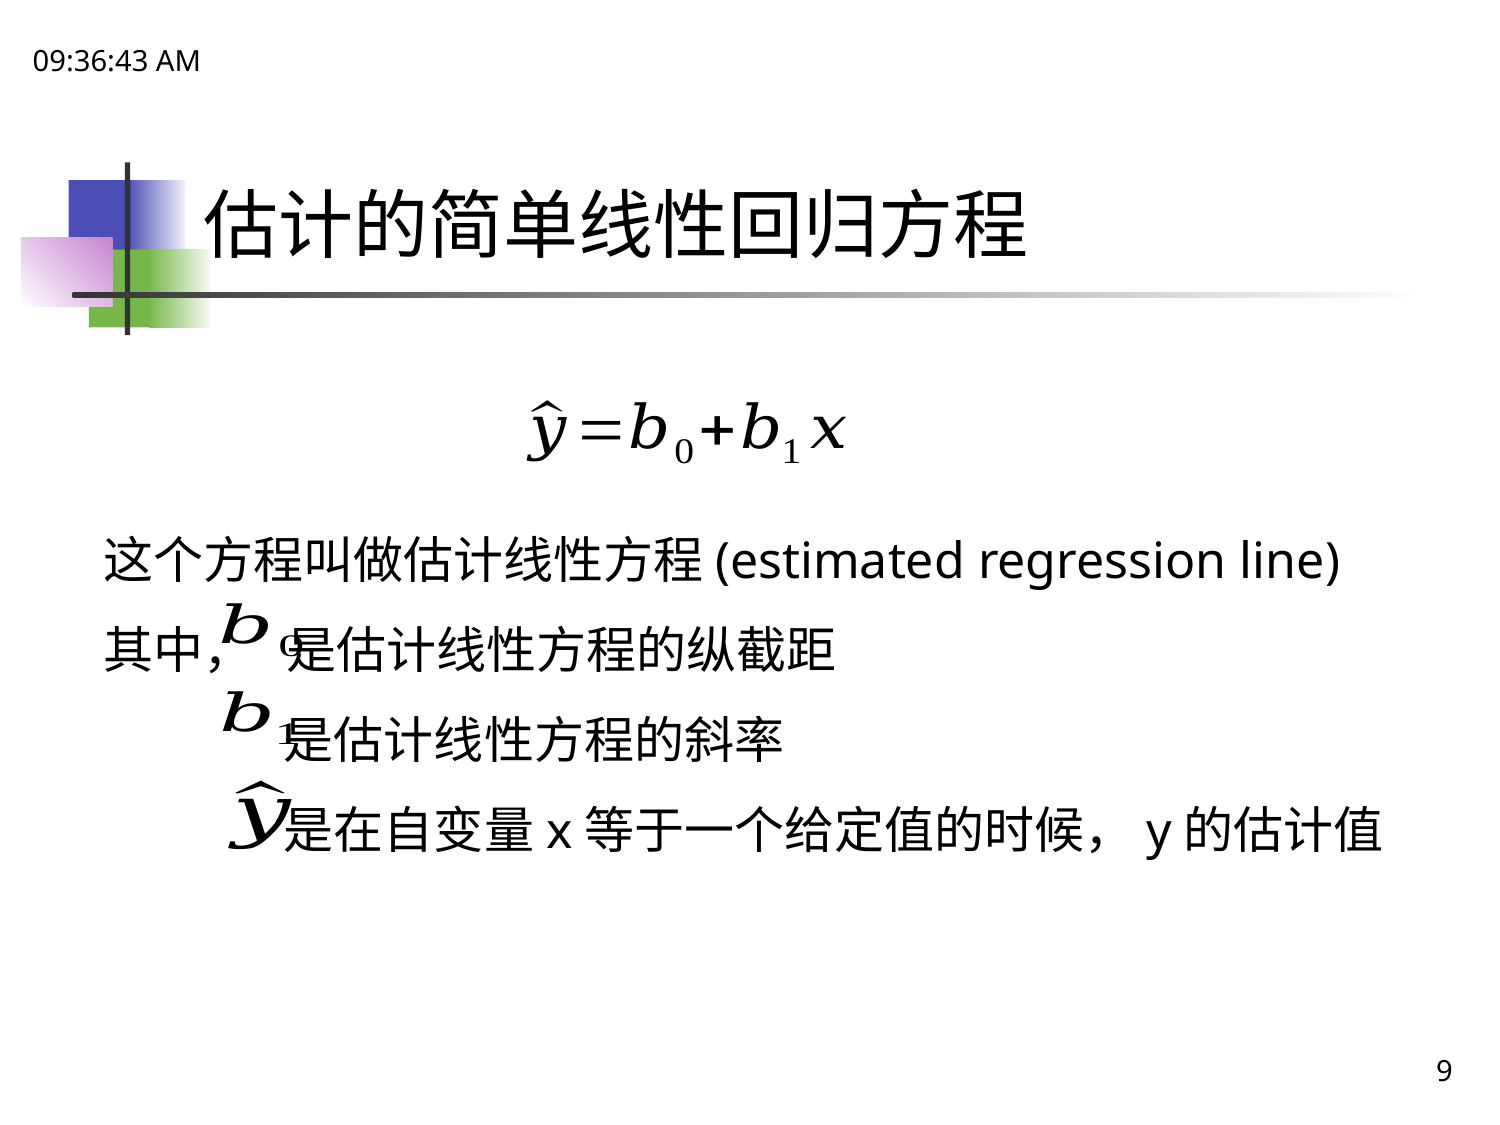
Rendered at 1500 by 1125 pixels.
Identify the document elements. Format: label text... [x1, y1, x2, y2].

text_box 这个方程叫做估计线性方程(estimated regression line) 其中， 是估计线性方程的纵截距 是估计线性方程的斜率 是在自变量x等于一个给定值的时候，y的估计值 [88, 490, 1436, 866]
slide_number 9 [1155, 1024, 1468, 1100]
title 估计的简单线性回归方程 [188, 35, 1468, 275]
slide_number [17, 15, 331, 90]
